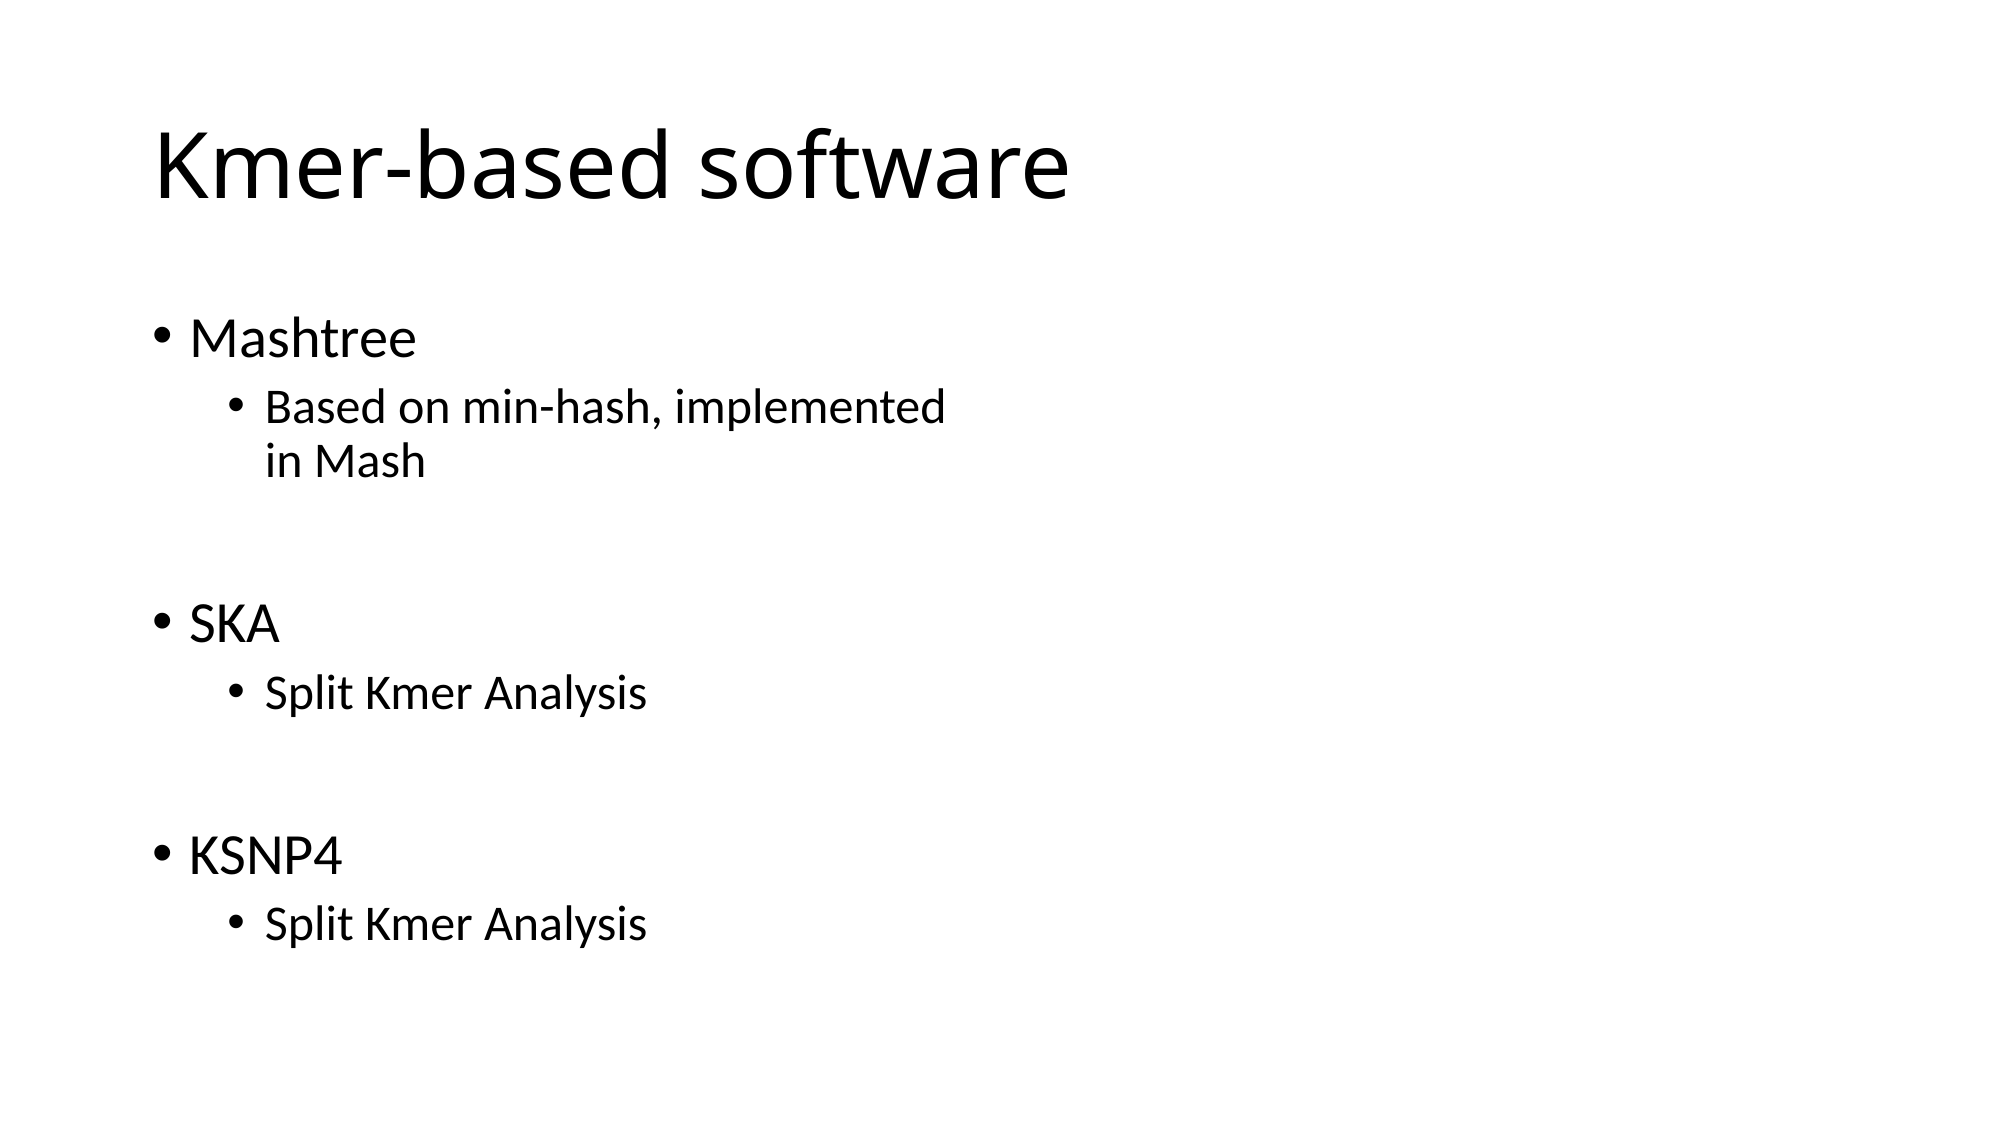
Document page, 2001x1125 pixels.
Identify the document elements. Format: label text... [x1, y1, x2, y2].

list Mashtree Based on min-hash, implemented in Mash SKA Split Kmer Analysis KSNP4 Split Kmer Analysis [137, 299, 988, 1014]
title Kmer-based software [137, 59, 1863, 278]
